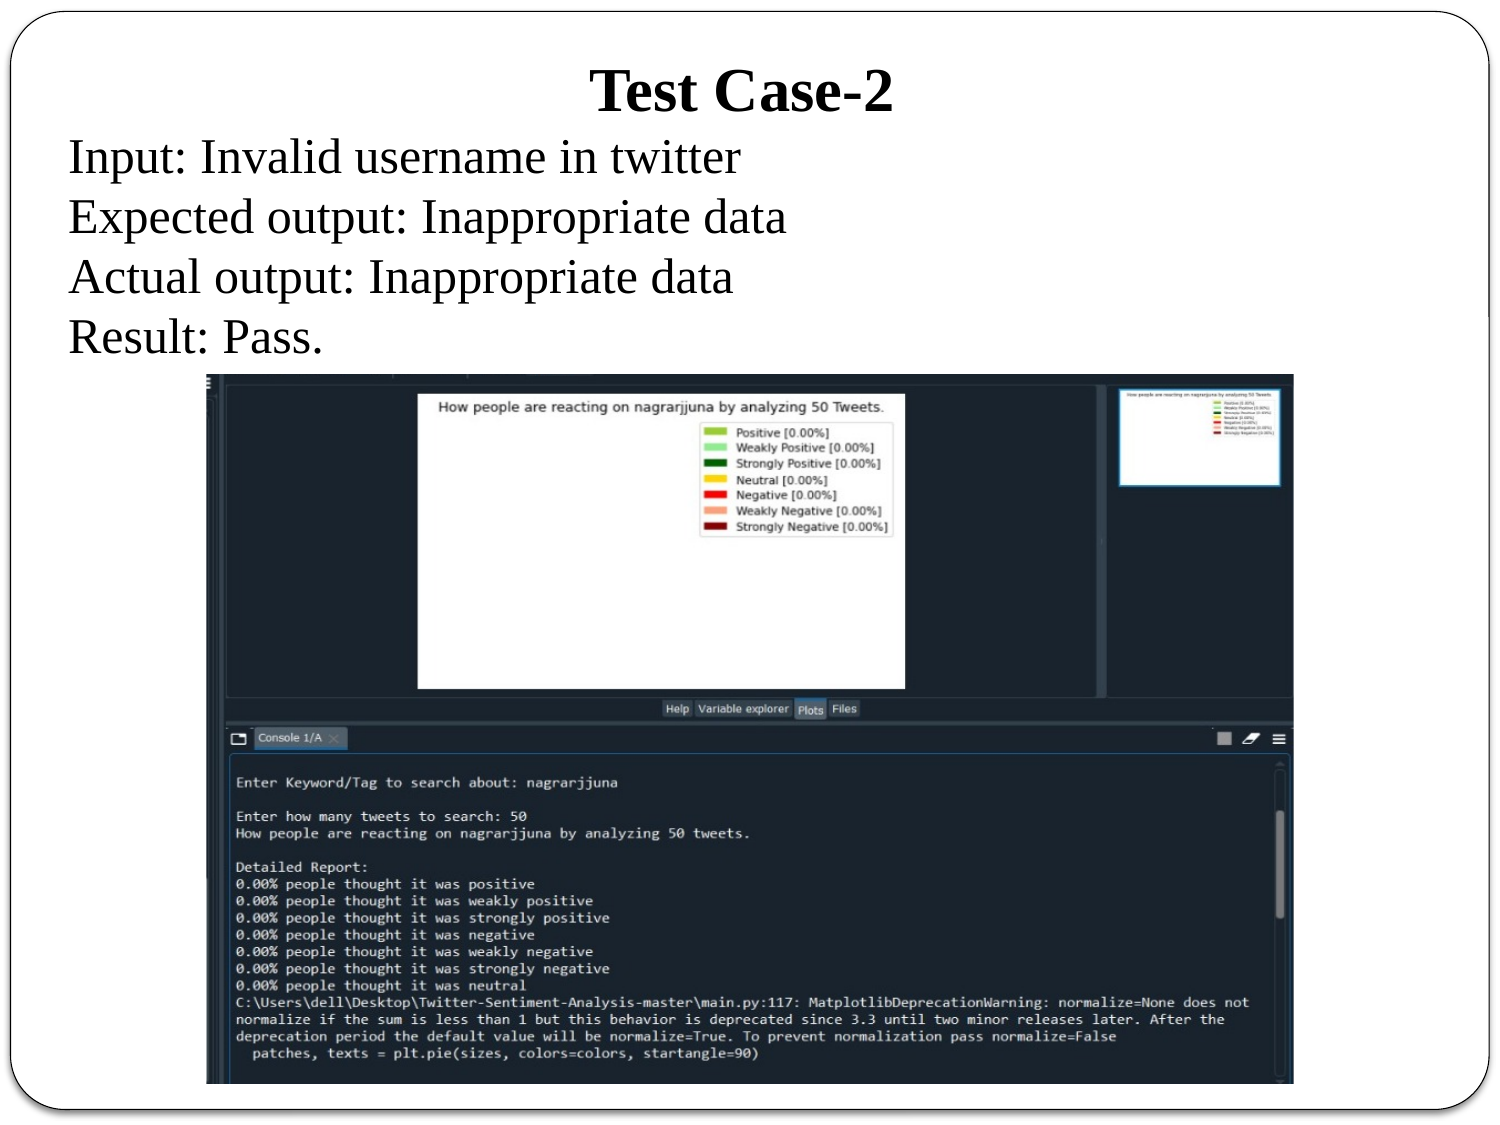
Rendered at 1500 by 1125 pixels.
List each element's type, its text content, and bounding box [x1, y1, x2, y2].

text_box Test Case-2 Input: Invalid username in twitter Expected output: Inappropriate data Actual output: Inappropriate data Result: Pass. [53, 41, 1447, 372]
picture [206, 374, 1294, 1084]
